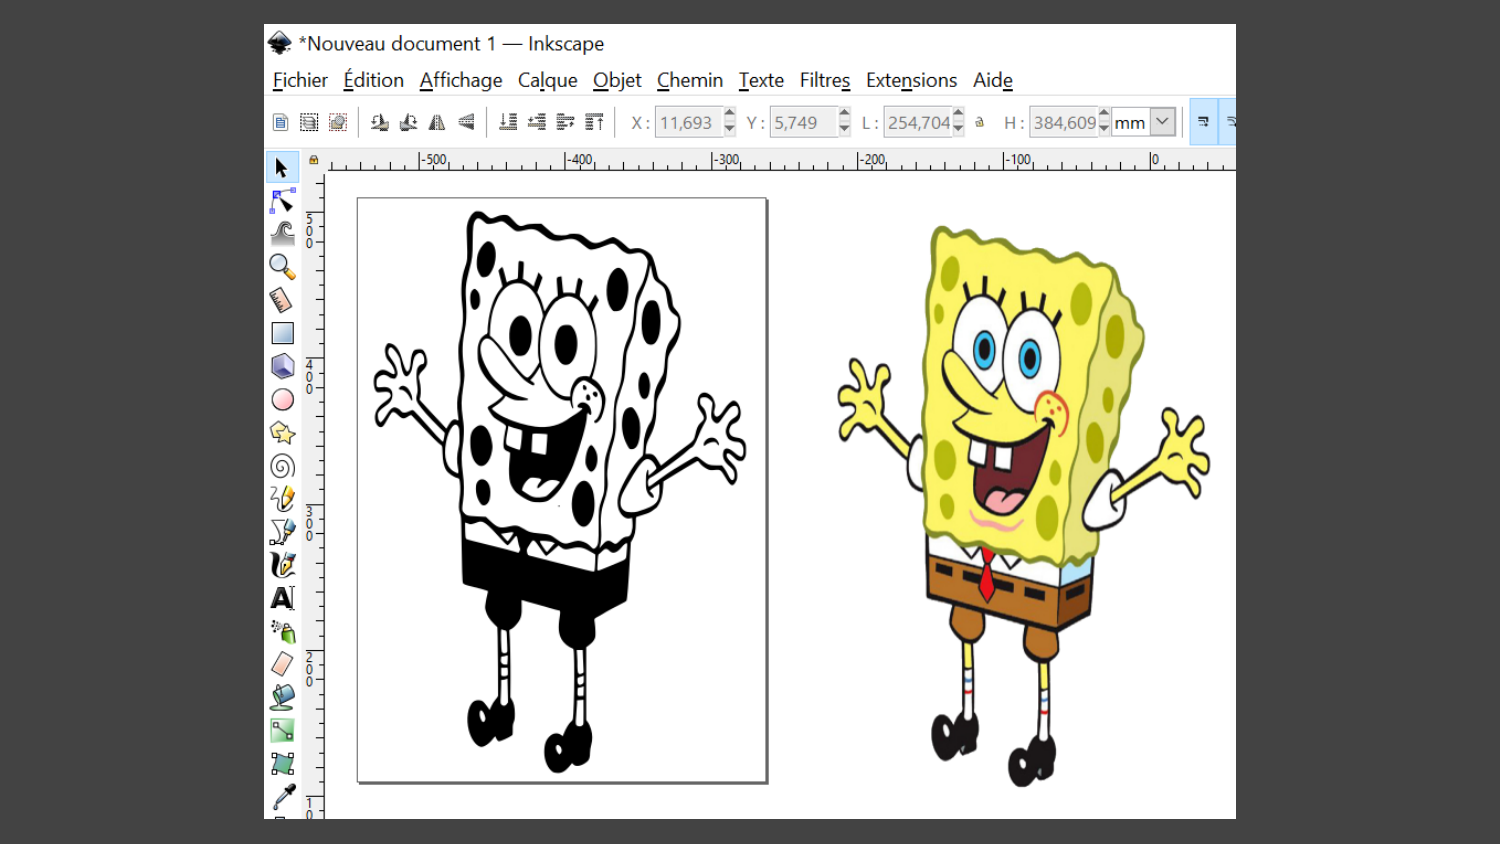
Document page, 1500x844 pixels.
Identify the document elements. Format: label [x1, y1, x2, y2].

picture [264, 24, 1236, 819]
